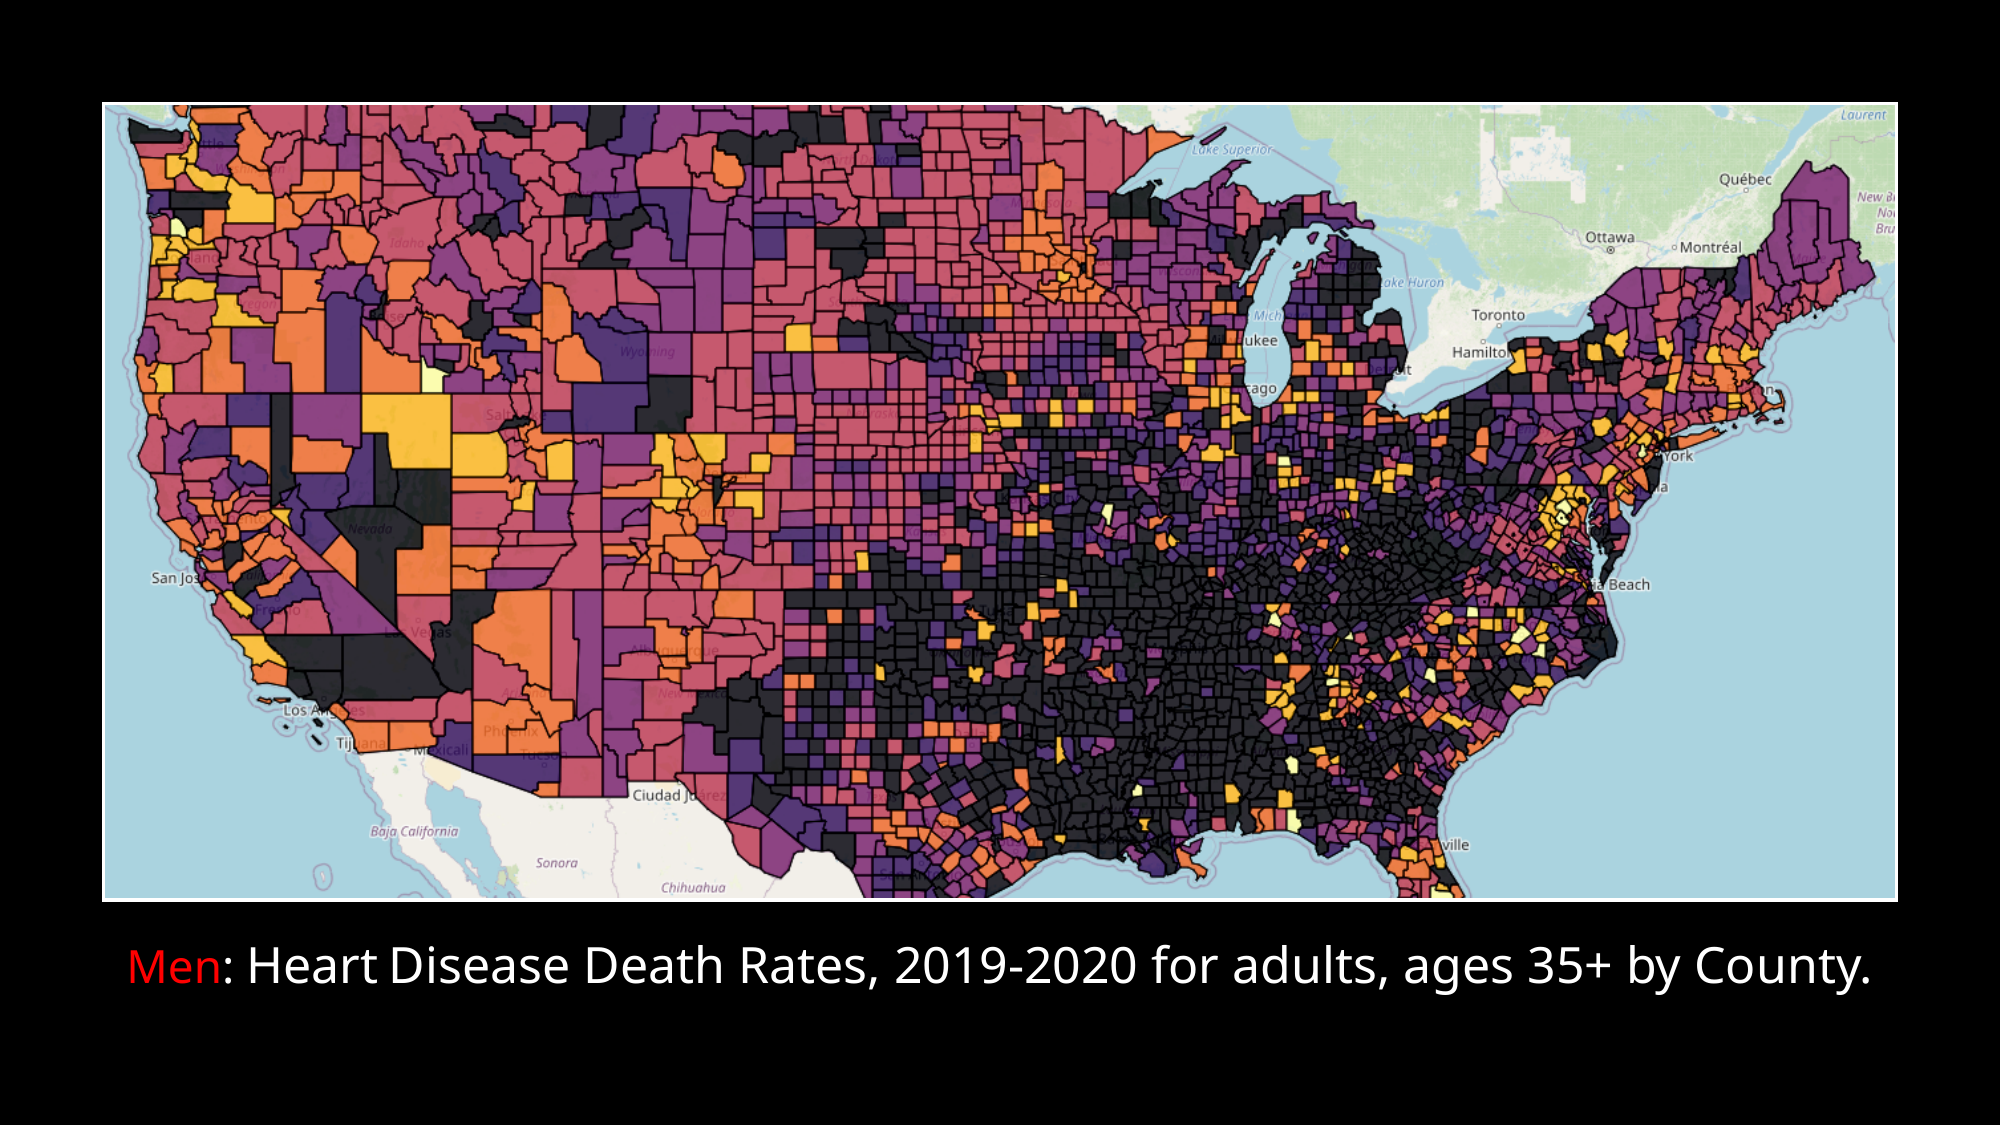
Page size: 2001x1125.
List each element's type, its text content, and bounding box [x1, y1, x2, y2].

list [104, 104, 1896, 899]
title Men: Heart Disease Death Rates, 2019-2020 for adults, ages 35+ by County. [105, 914, 1895, 1020]
